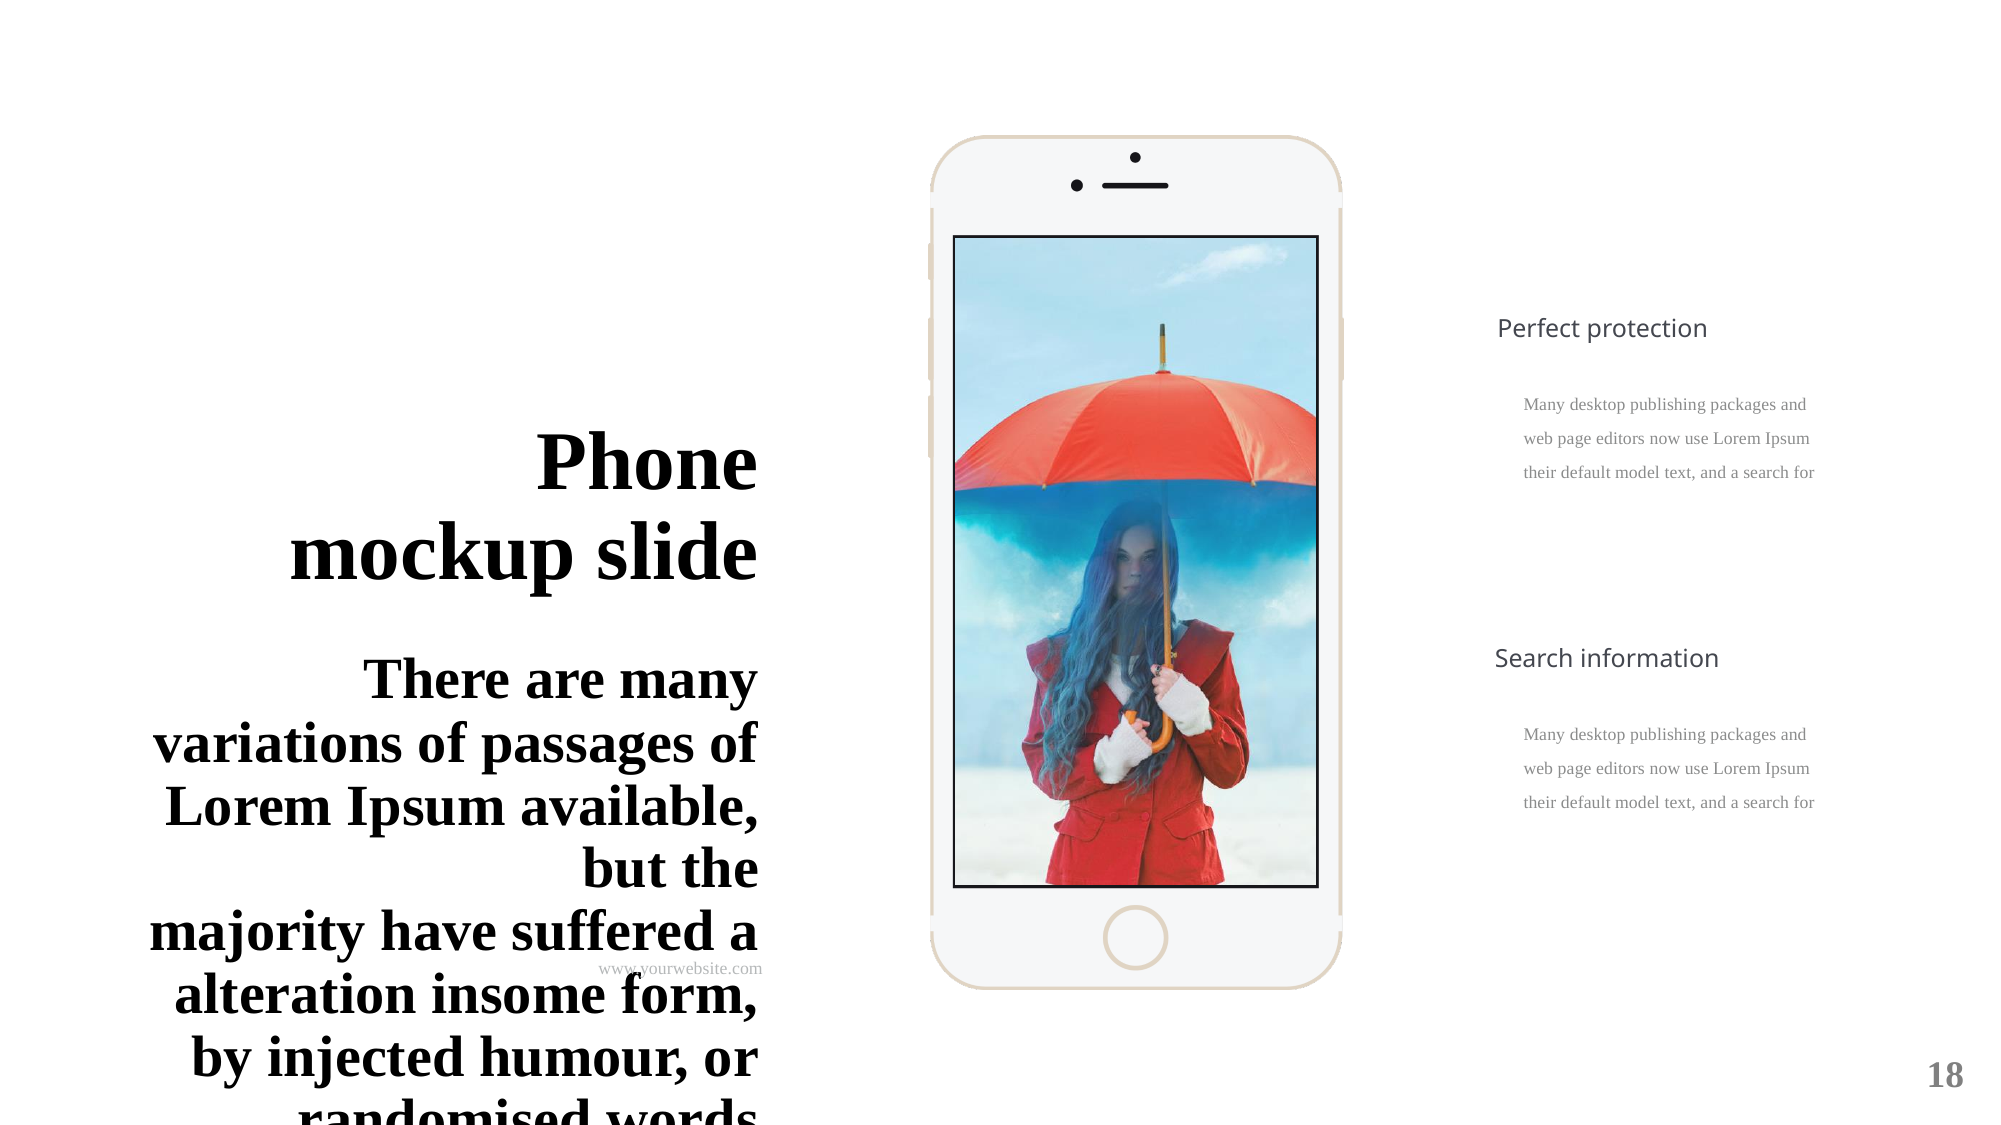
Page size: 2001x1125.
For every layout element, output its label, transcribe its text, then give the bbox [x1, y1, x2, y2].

text_box Many desktop publishing packages and web page editors now use Lorem Ipsum their default model text, and a search for [1519, 375, 1820, 486]
text_box Perfect protection [1493, 311, 1713, 347]
slide_number 18 [1718, 1042, 1980, 1103]
picture [928, 135, 1344, 990]
text_box Search information [1490, 641, 1725, 677]
list There are many variations of passages of Lorem Ipsum available, but the majority have suffered a alteration insome form, by injected humour, or randomised words which don’t look even slightly believable. If a are going to use a passage of Lorem Ipsum, you need to be sure there isn’t an anyt hing embarrassing hidden in the an middle of text. All the Lorem Ipsum [125, 641, 774, 1054]
text_box www.yourwebsite.com [593, 939, 768, 982]
text_box Many desktop publishing packages and web page editors now use Lorem Ipsum their default model text, and a search for [1519, 705, 1820, 816]
title Phone mockup slide [233, 410, 774, 483]
